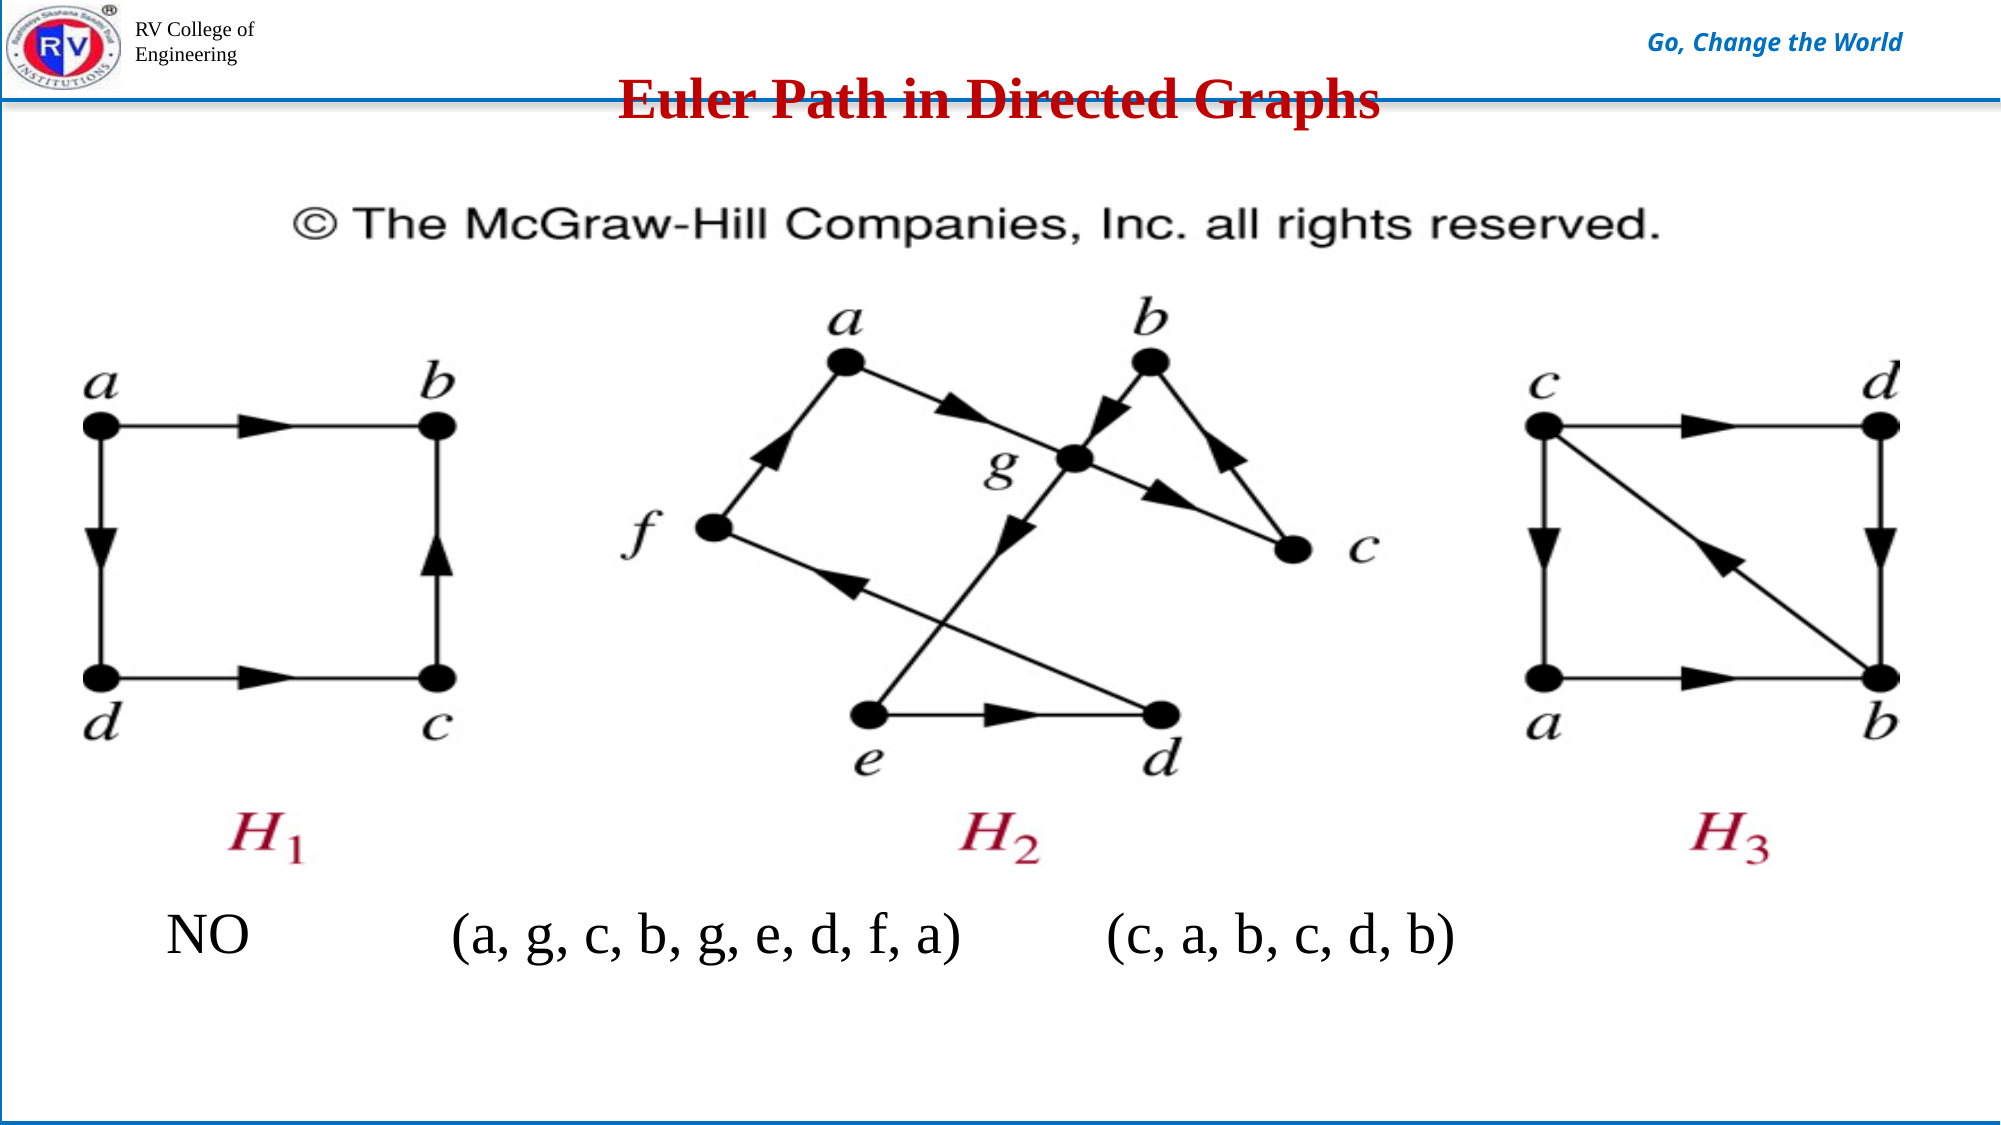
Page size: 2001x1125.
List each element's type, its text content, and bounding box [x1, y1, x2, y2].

text_box NO (a, g, c, b, g, e, d, f, a) (c, a, b, c, d, b) [49, 887, 1967, 1072]
picture [6, 4, 121, 90]
title Euler Path in Directed Graphs [99, 24, 1900, 175]
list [83, 199, 1900, 876]
